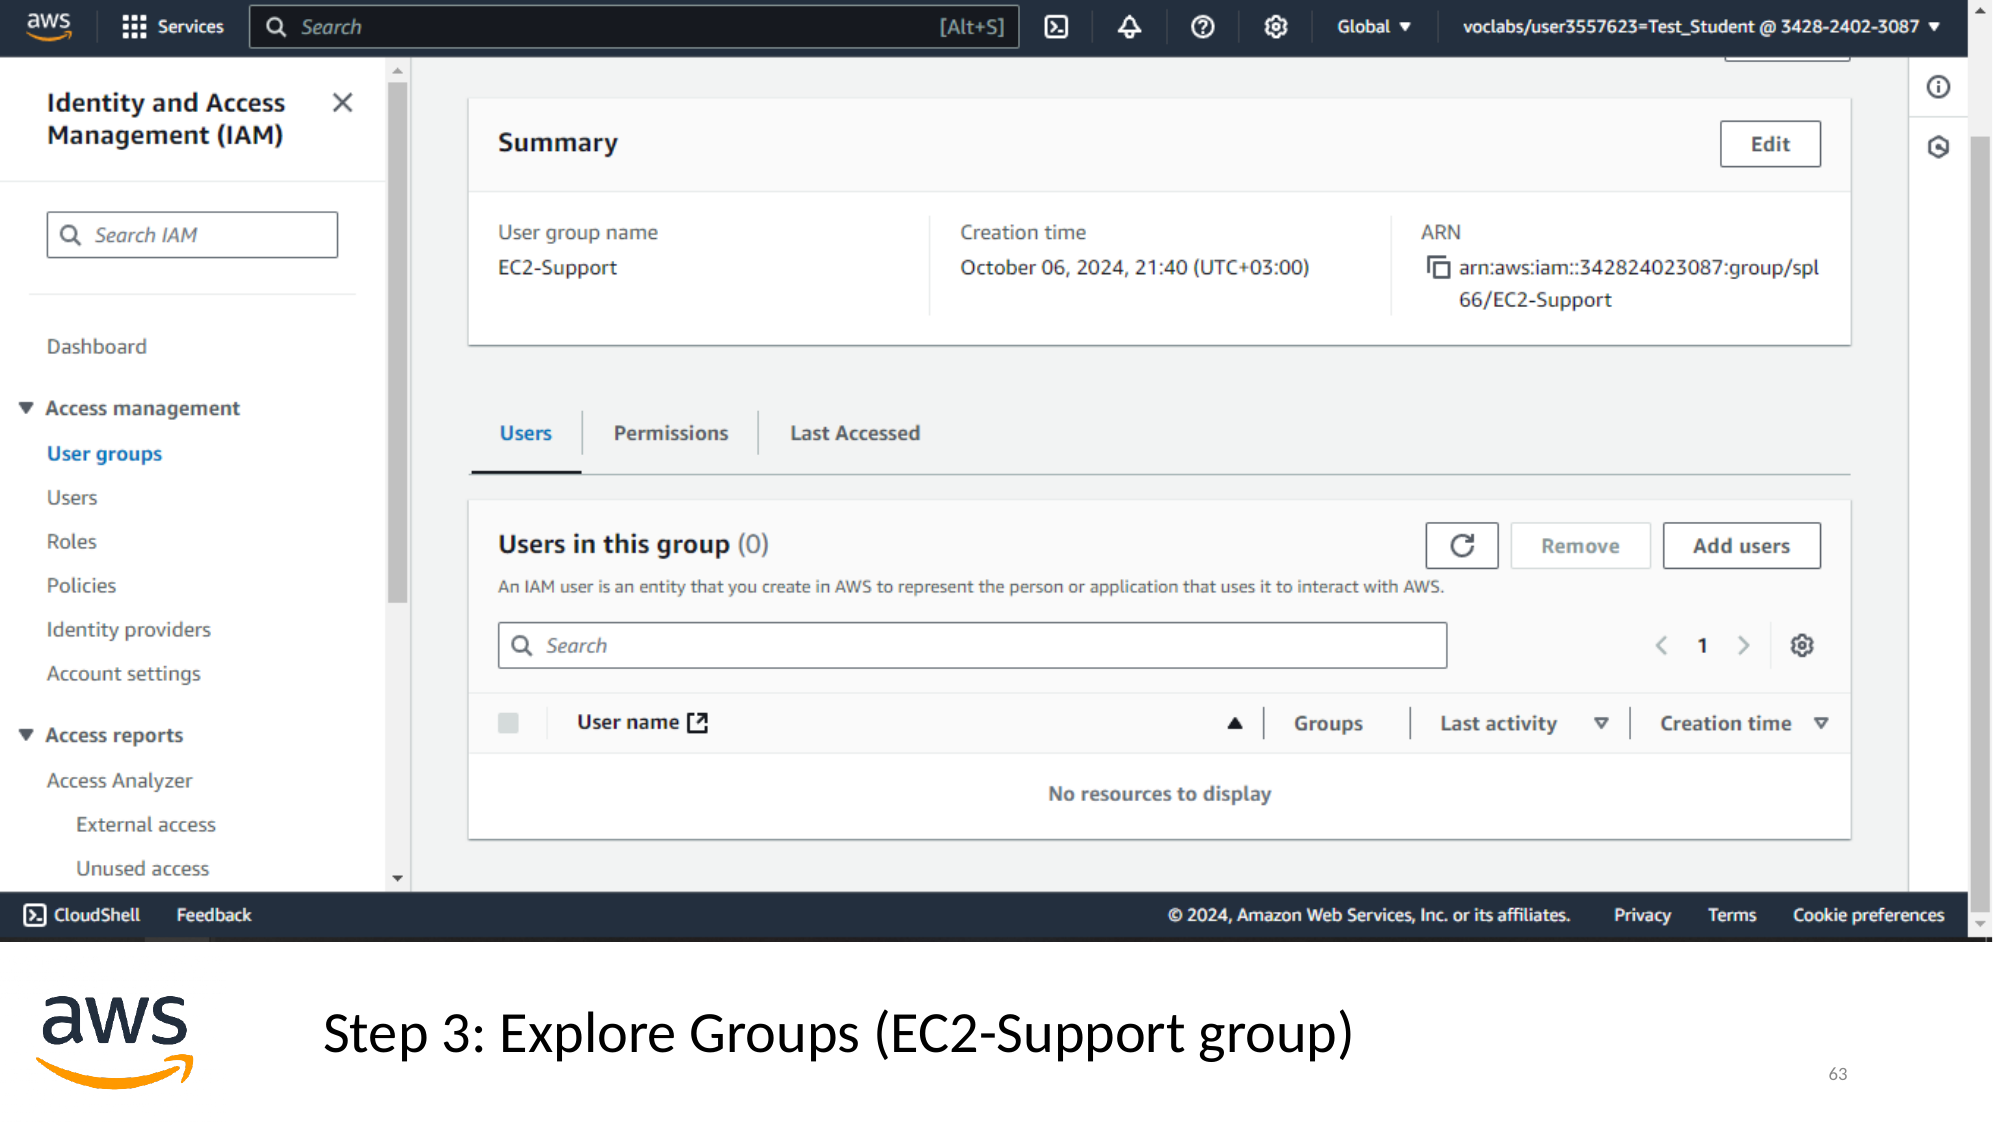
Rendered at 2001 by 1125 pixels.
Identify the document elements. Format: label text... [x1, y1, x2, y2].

picture [0, 0, 1993, 942]
picture [0, 956, 227, 1125]
slide_number ‹#› [1690, 1042, 1863, 1103]
text_box Step 3: Explore Groups (EC2-Support group) [308, 953, 1690, 1125]
